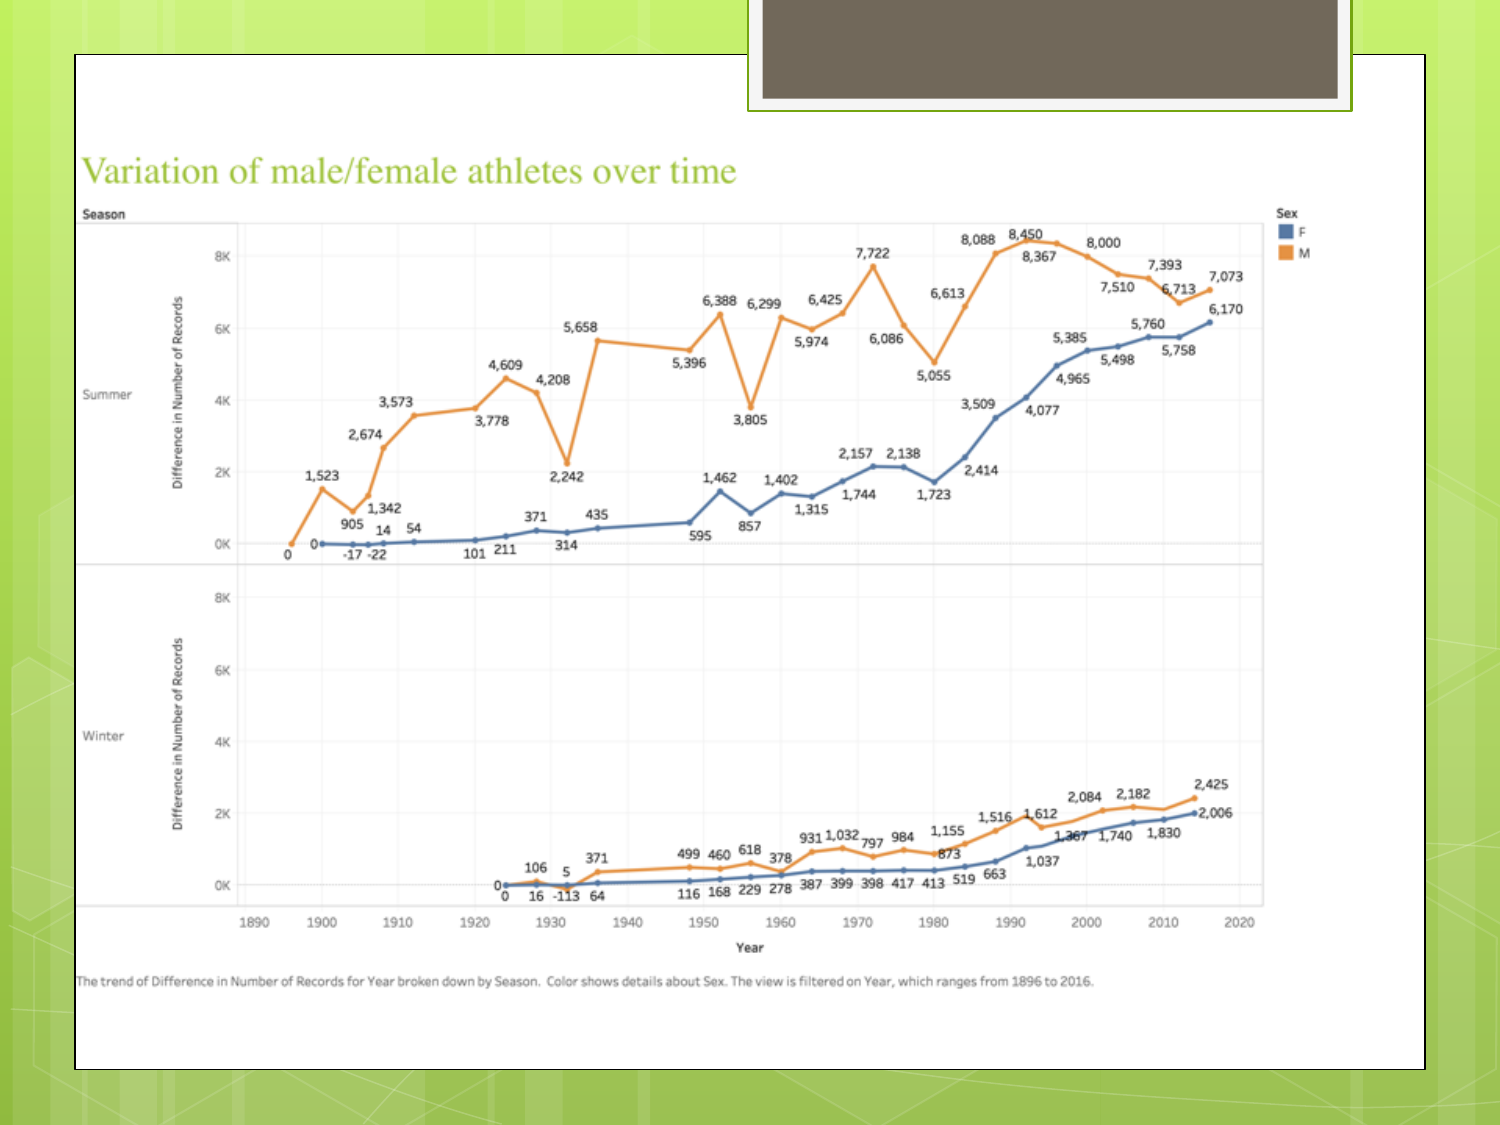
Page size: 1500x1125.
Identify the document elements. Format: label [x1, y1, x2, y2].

picture [76, 147, 1424, 993]
